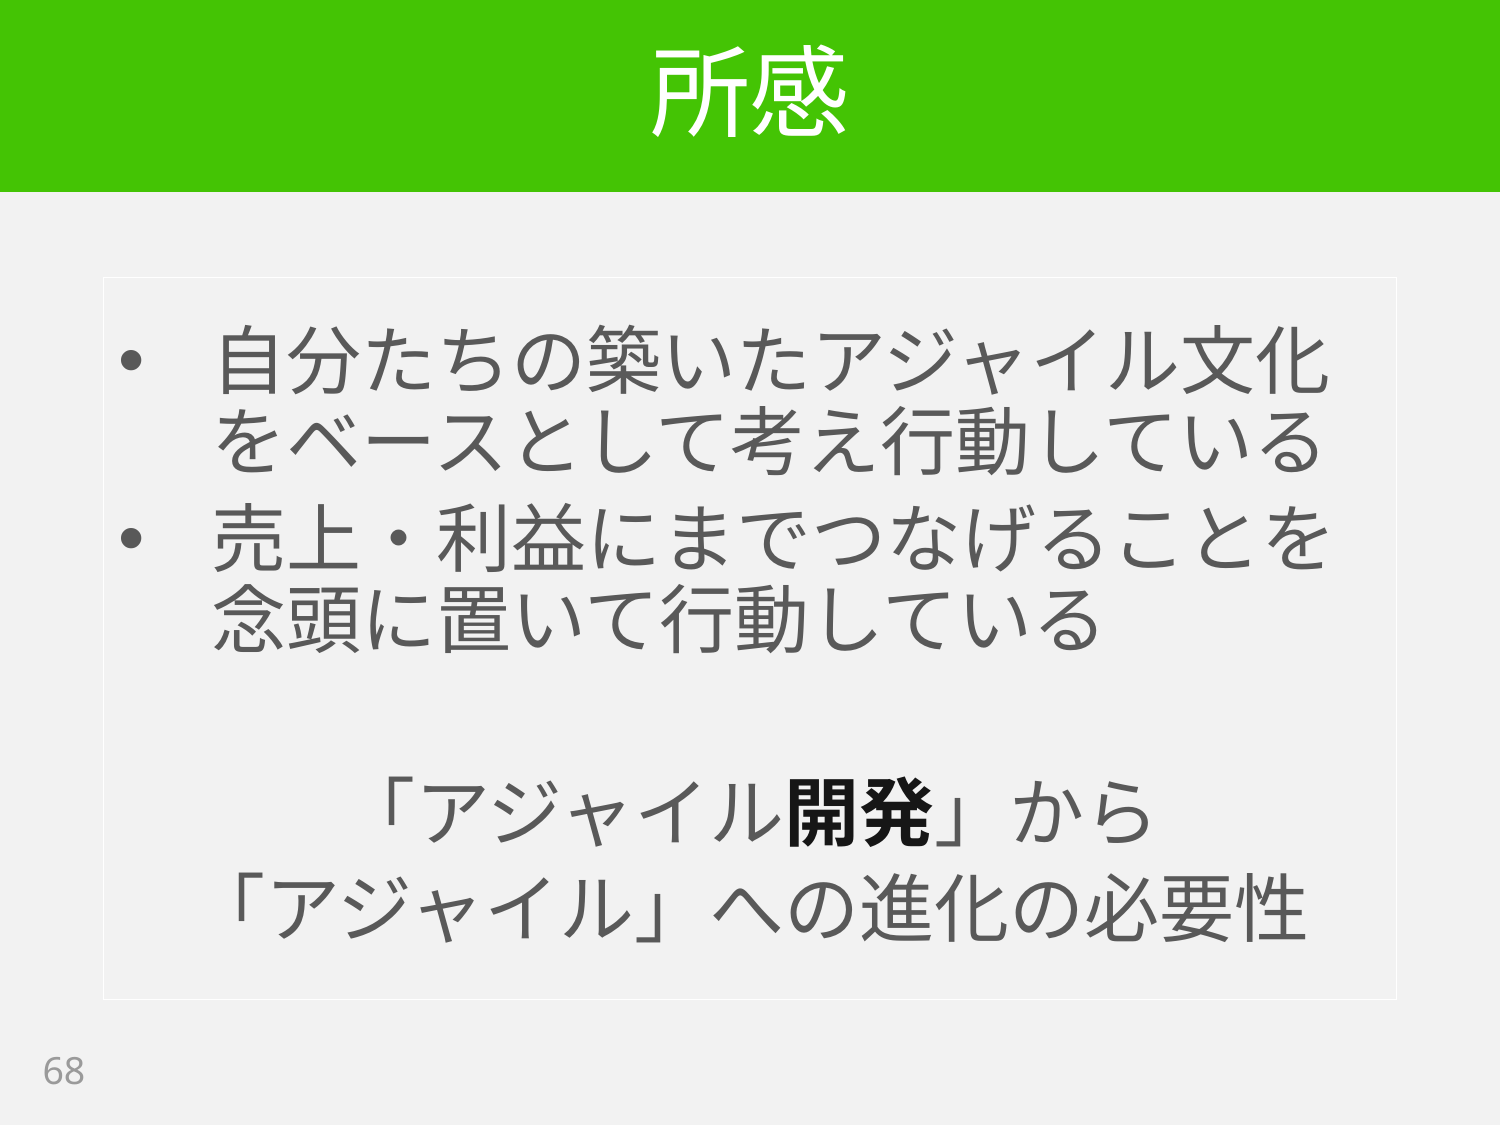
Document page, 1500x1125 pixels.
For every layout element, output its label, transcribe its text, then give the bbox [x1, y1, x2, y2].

title 所感 [0, 53, 1500, 140]
list 自分たちの築いたアジャイル文化をベースとして考え行動している 売上・利益にまでつなげることを念頭に置いて行動している 「アジャイル開発」から 「アジャイル」への進化の必要性 [103, 277, 1397, 1000]
slide_number 68 [27, 1042, 146, 1102]
